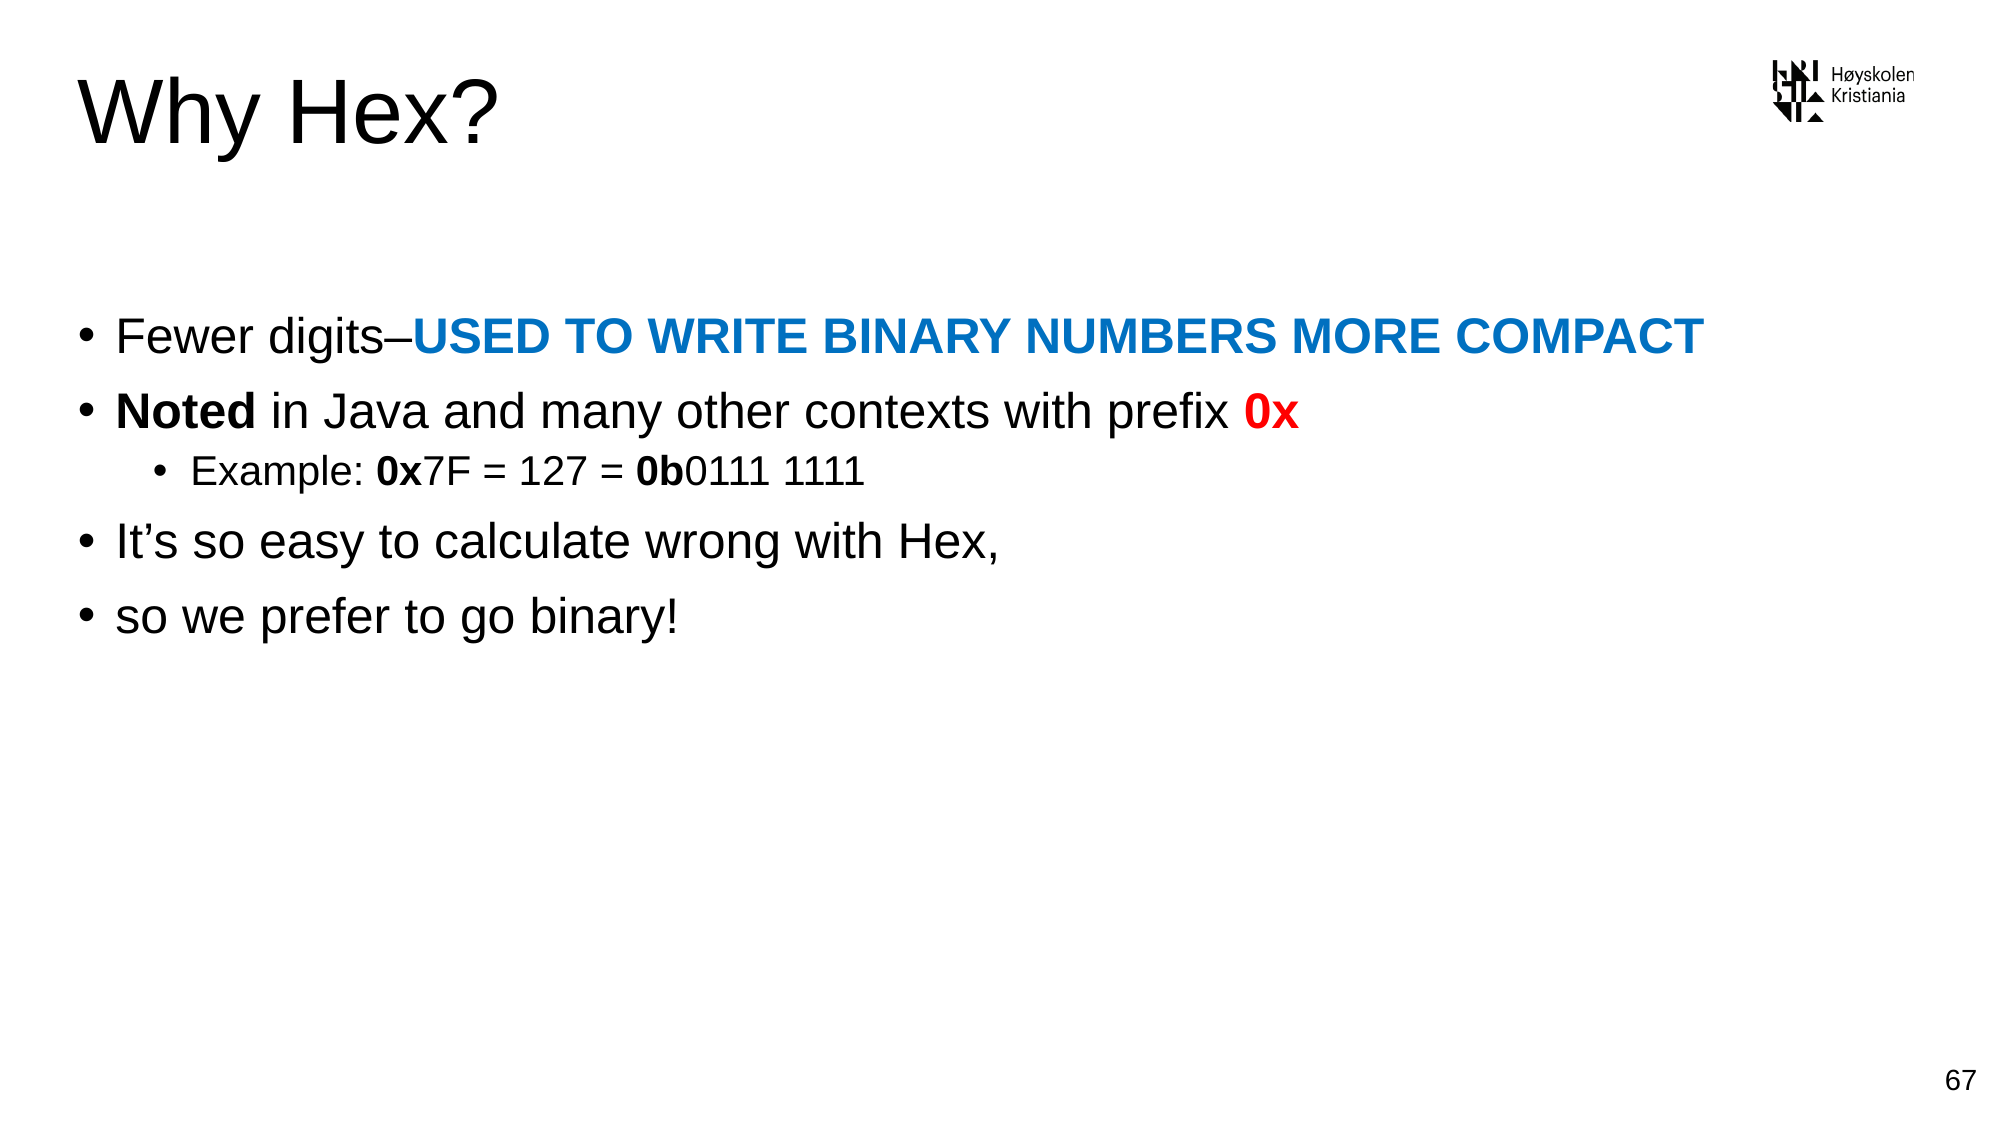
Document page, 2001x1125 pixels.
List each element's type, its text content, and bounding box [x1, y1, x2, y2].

title Why Hex? [62, 57, 1704, 275]
list Fewer digits–USED TO WRITE BINARY NUMBERS MORE COMPACT Noted in Java and many other contexts with prefix 0x Example: 0x7F = 127 = 0b0111 1111 It’s so easy to calculate wrong with Hex, so we prefer to go binary! [62, 303, 1941, 1057]
